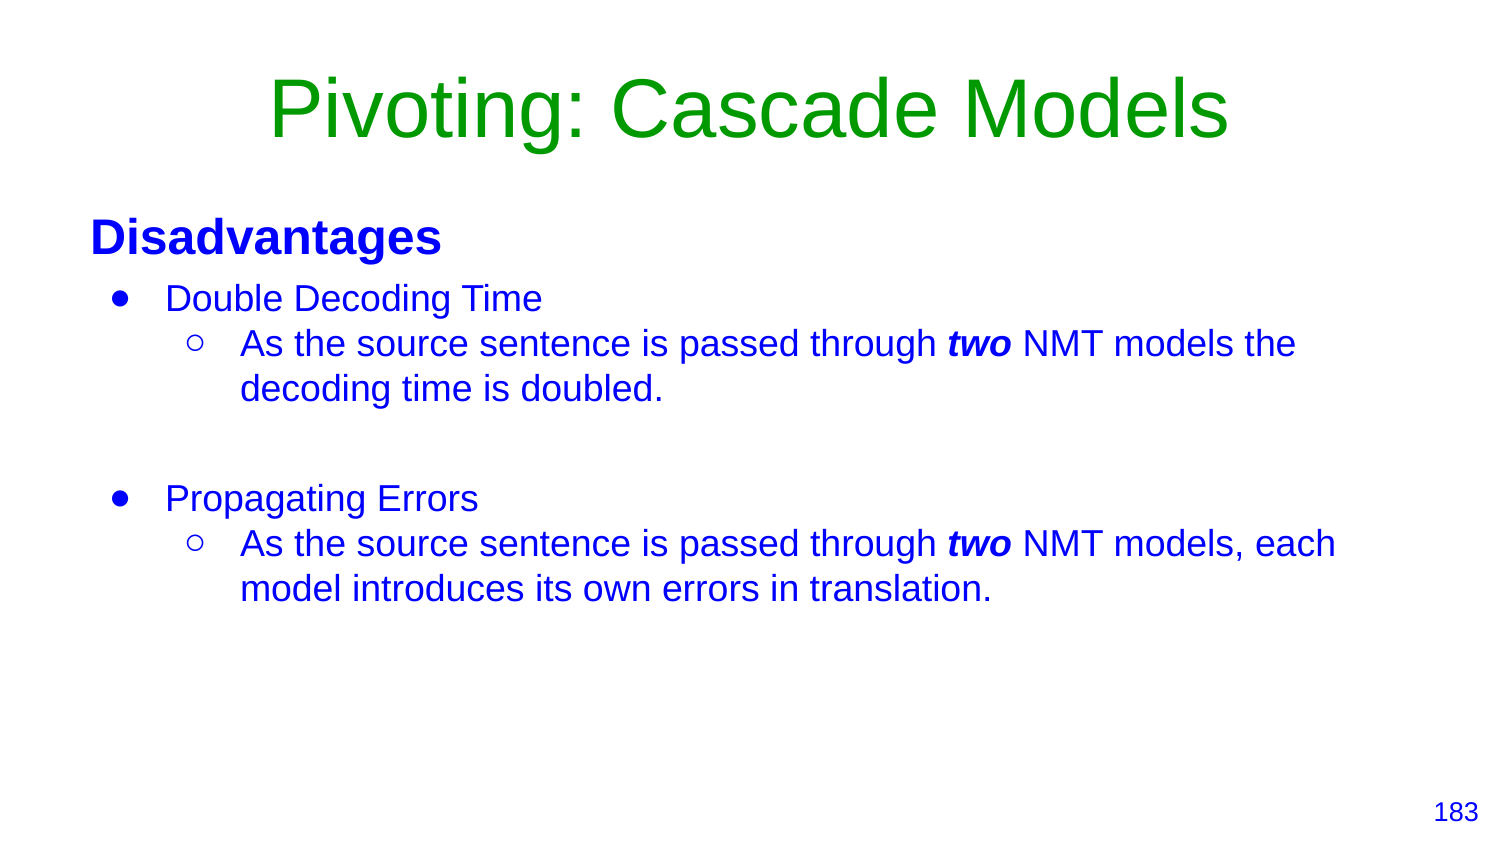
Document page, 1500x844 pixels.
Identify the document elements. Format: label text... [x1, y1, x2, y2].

slide_number ‹#› [1403, 779, 1494, 844]
list Disadvantages Double Decoding Time As the source sentence is passed through two NMT models the decoding time is doubled. Propagating Errors As the source sentence is passed through two NMT models, each model introduces its own errors in translation. [75, 196, 1425, 754]
title Pivoting: Cascade Models [75, 33, 1425, 175]
